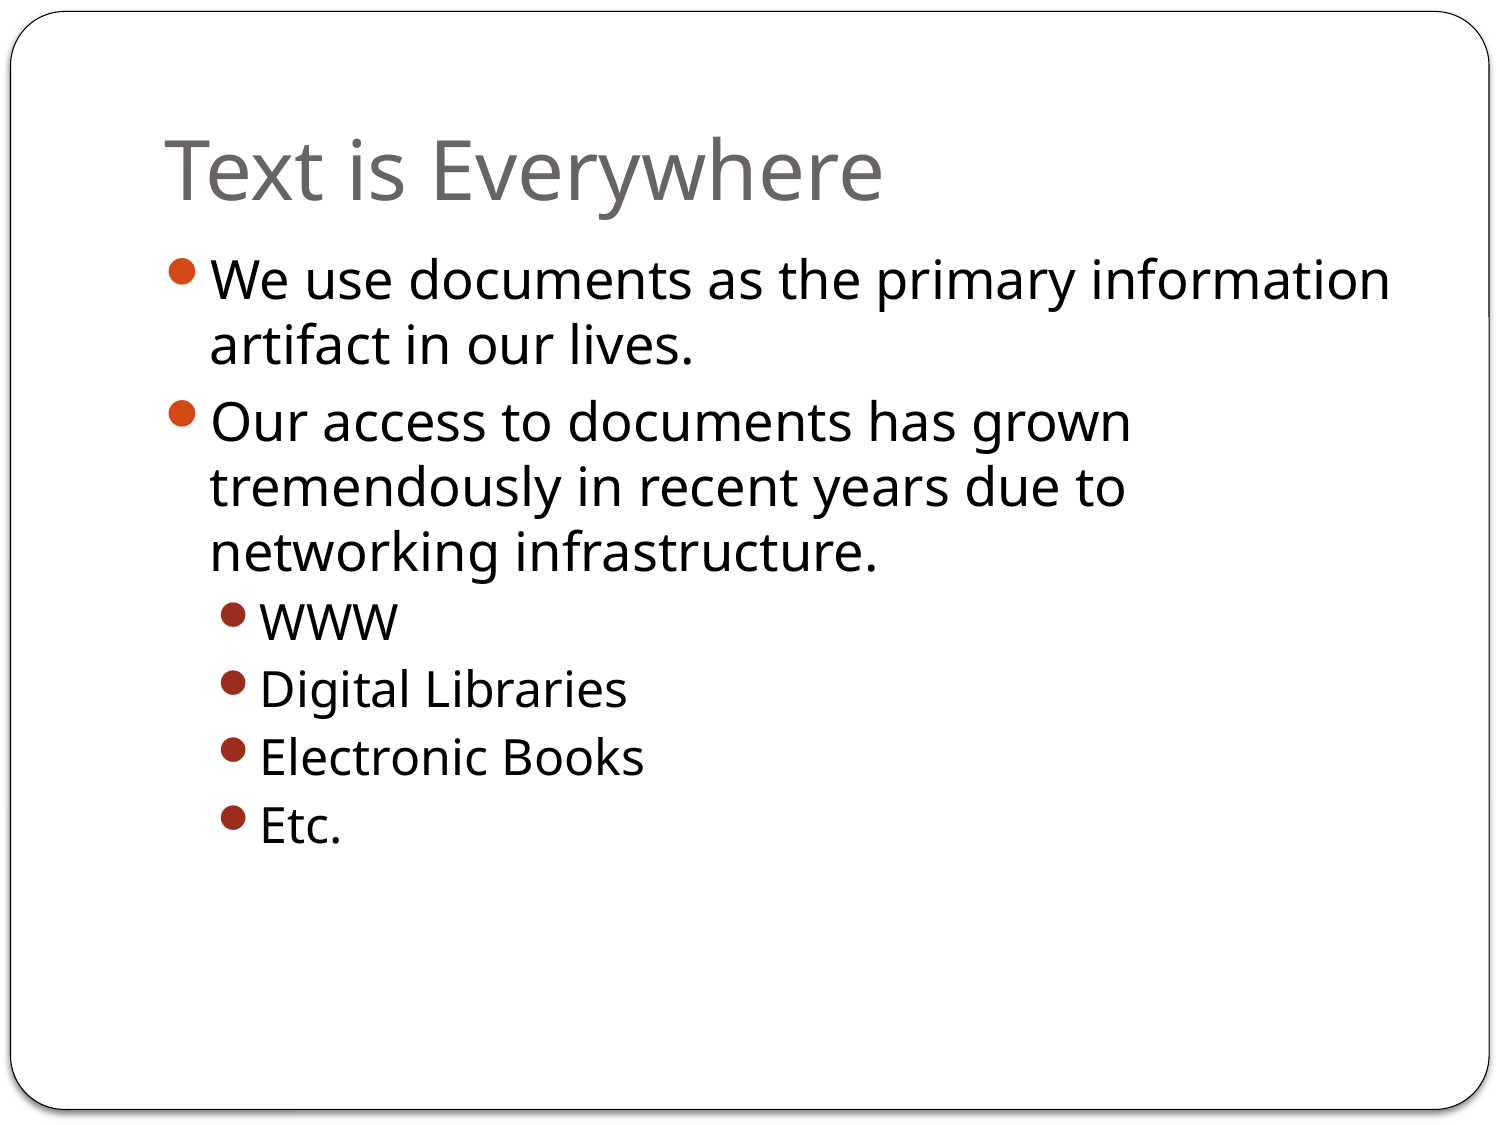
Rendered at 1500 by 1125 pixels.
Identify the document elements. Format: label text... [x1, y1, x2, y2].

title Text is Everywhere [150, 45, 1425, 233]
list We use documents as the primary information artifact in our lives. Our access to documents has grown tremendously in recent years due to networking infrastructure. WWW Digital Libraries Electronic Books Etc. [150, 237, 1425, 988]
